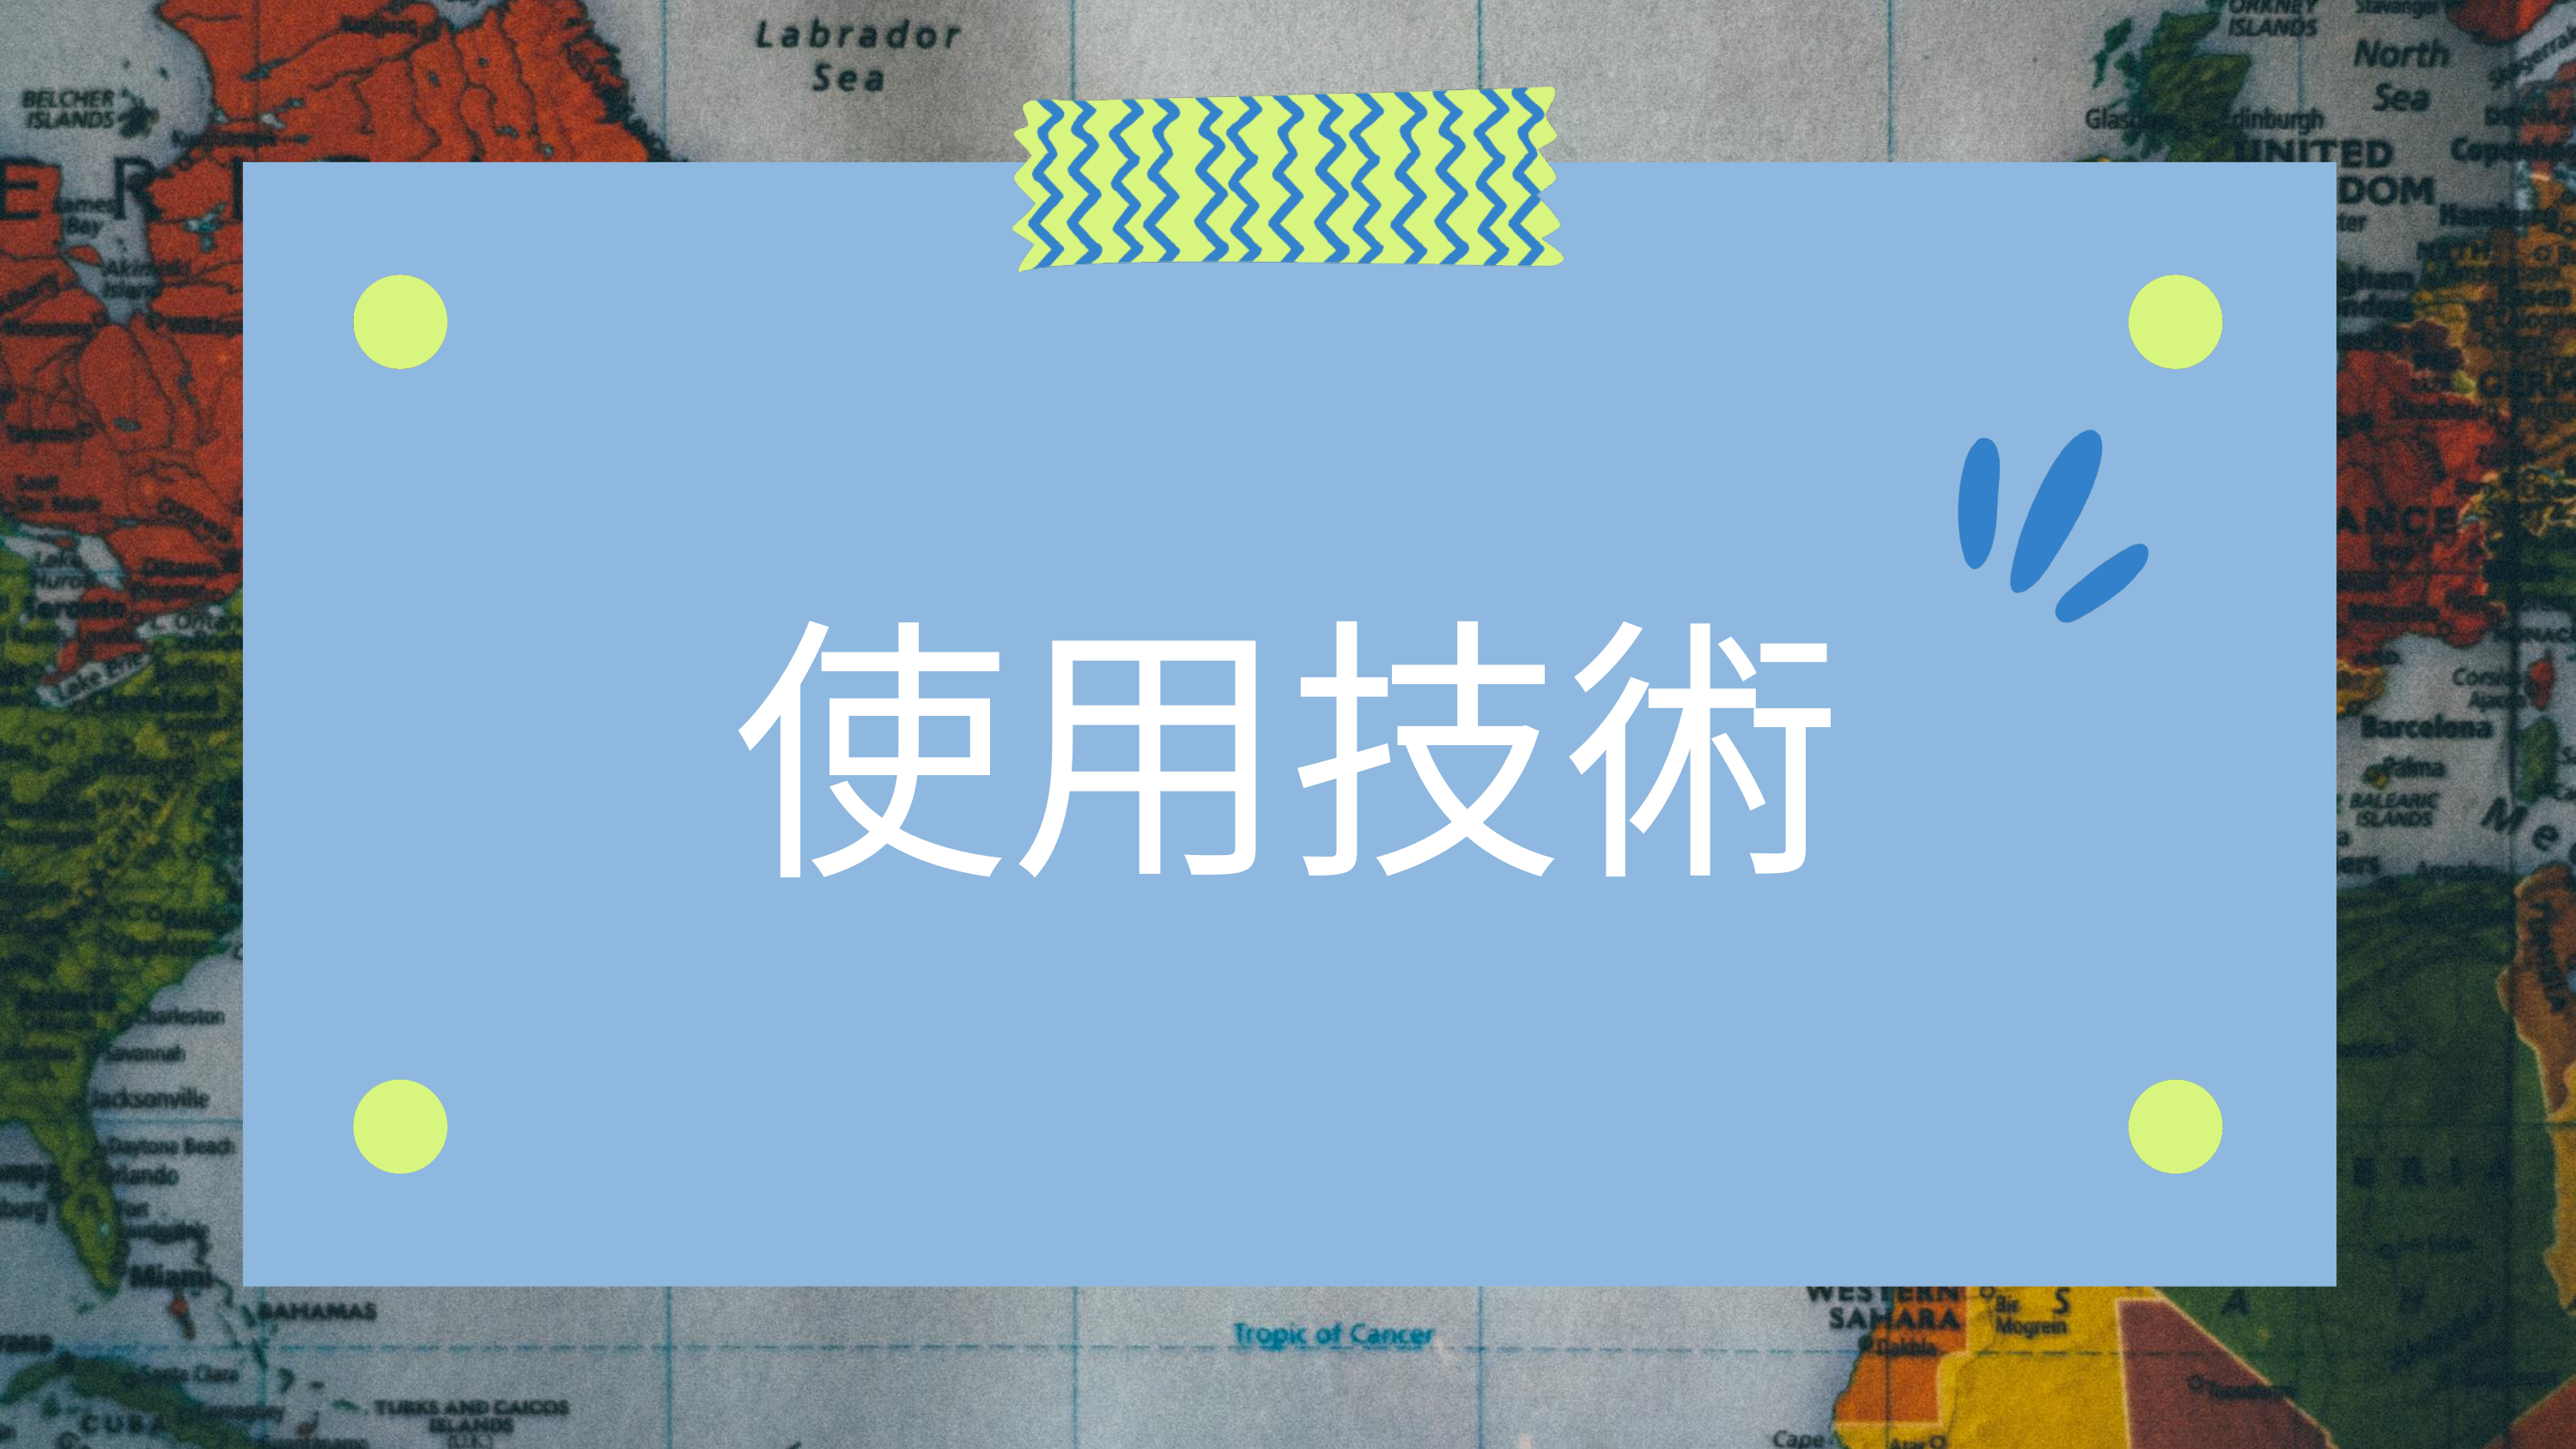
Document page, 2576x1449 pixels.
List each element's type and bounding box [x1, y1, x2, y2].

picture [0, 0, 2576, 1449]
text_box [242, 86, 2337, 1287]
